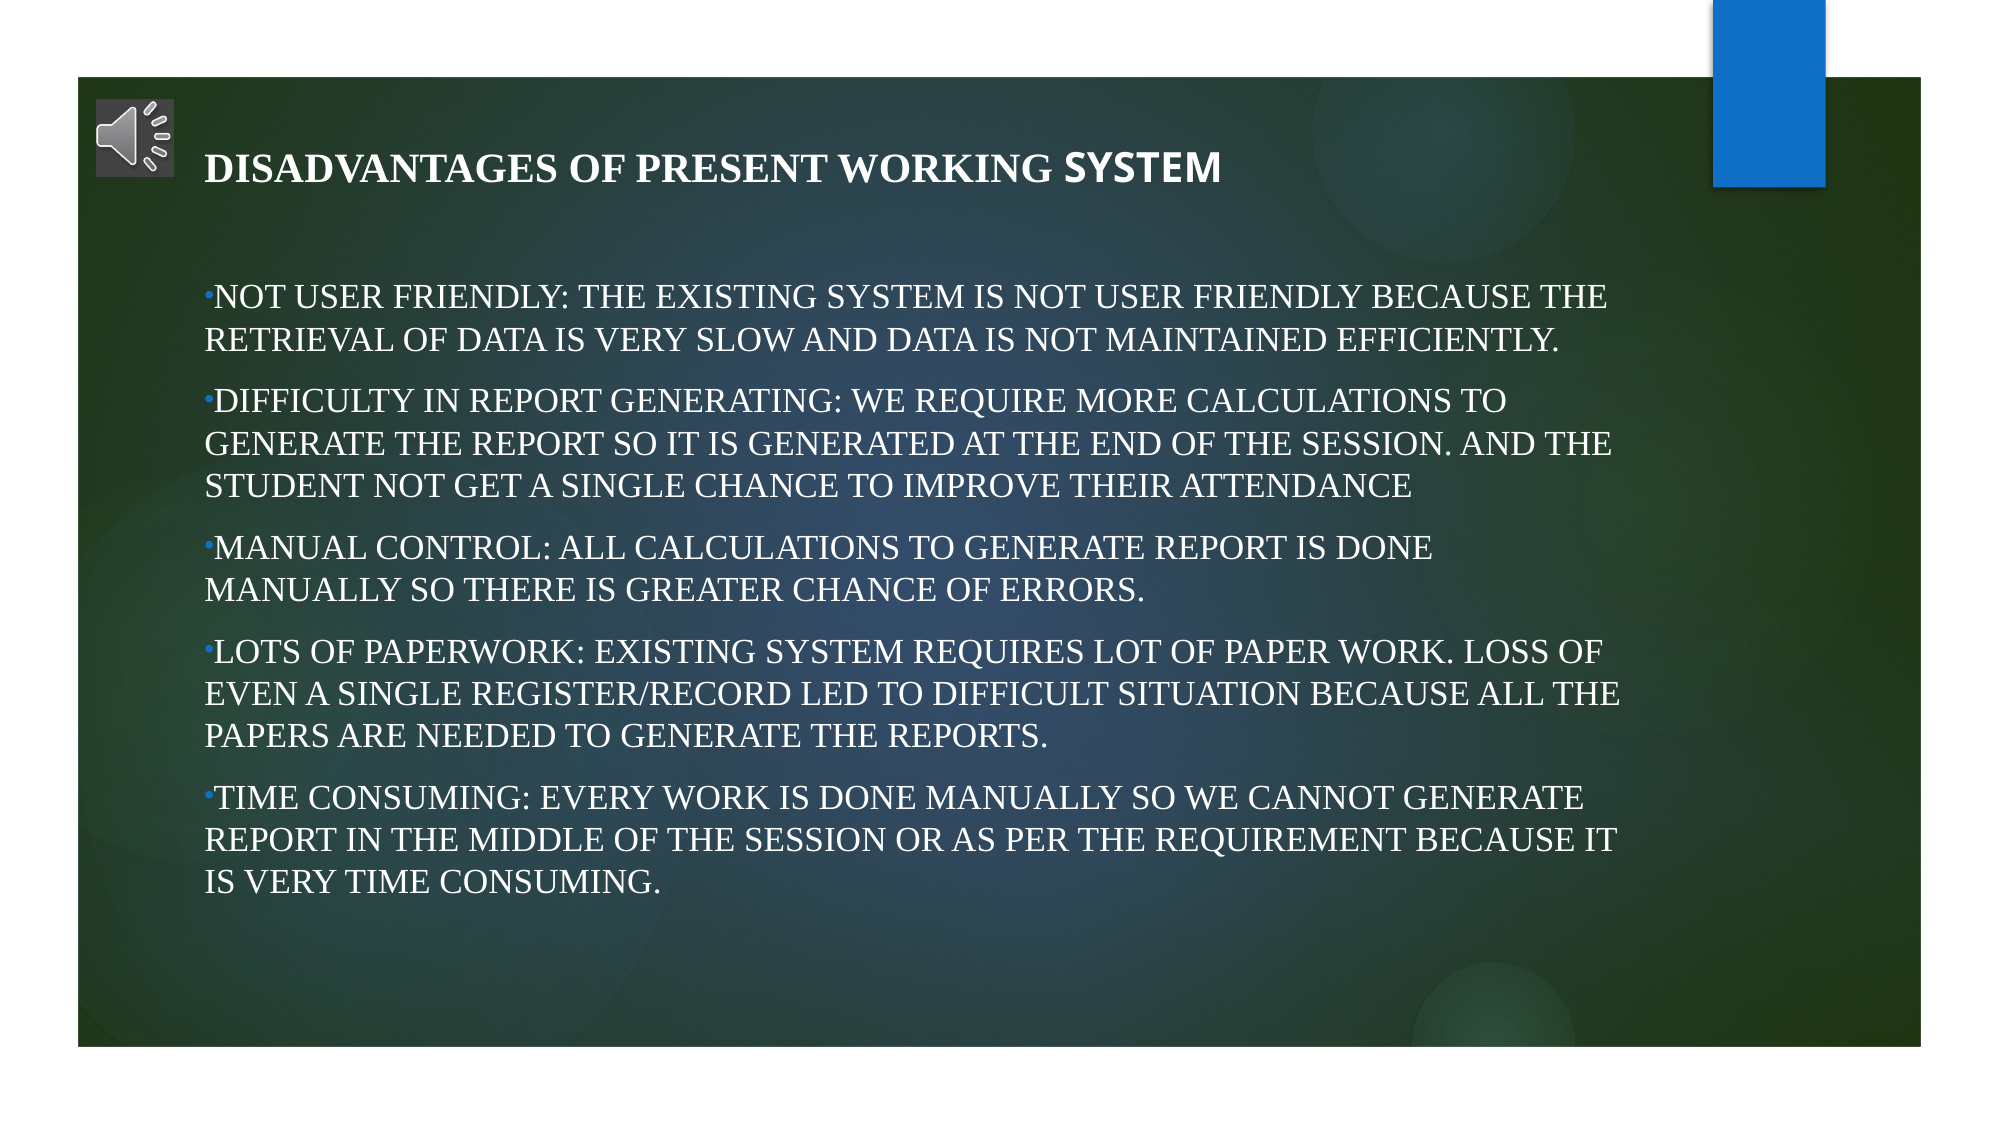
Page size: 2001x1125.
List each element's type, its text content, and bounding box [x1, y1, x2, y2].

subtitle Not User Friendly: The existing system is not user friendly because the retrieval of data is very slow and data is not maintained efficiently. Difficulty in report generating: We require more calculations to generate the report so it is generated at the end of the session. And the student not get a single chance to improve their attendance Manual control: All calculations to generate report is done manually so there is greater chance of errors. Lots of paperwork: Existing system requires lot of paper work. Loss of even a single register/record led to difficult situation because all the papers are needed to generate the reports. Time consuming: Every work is done manually so we cannot generate report in the middle of the session or as per the requirement because it is very time consuming. [189, 266, 1638, 925]
picture [94, 97, 176, 179]
title DISADVANTAGES OF PRESENT WORKING SYSTEM [189, 138, 1638, 266]
